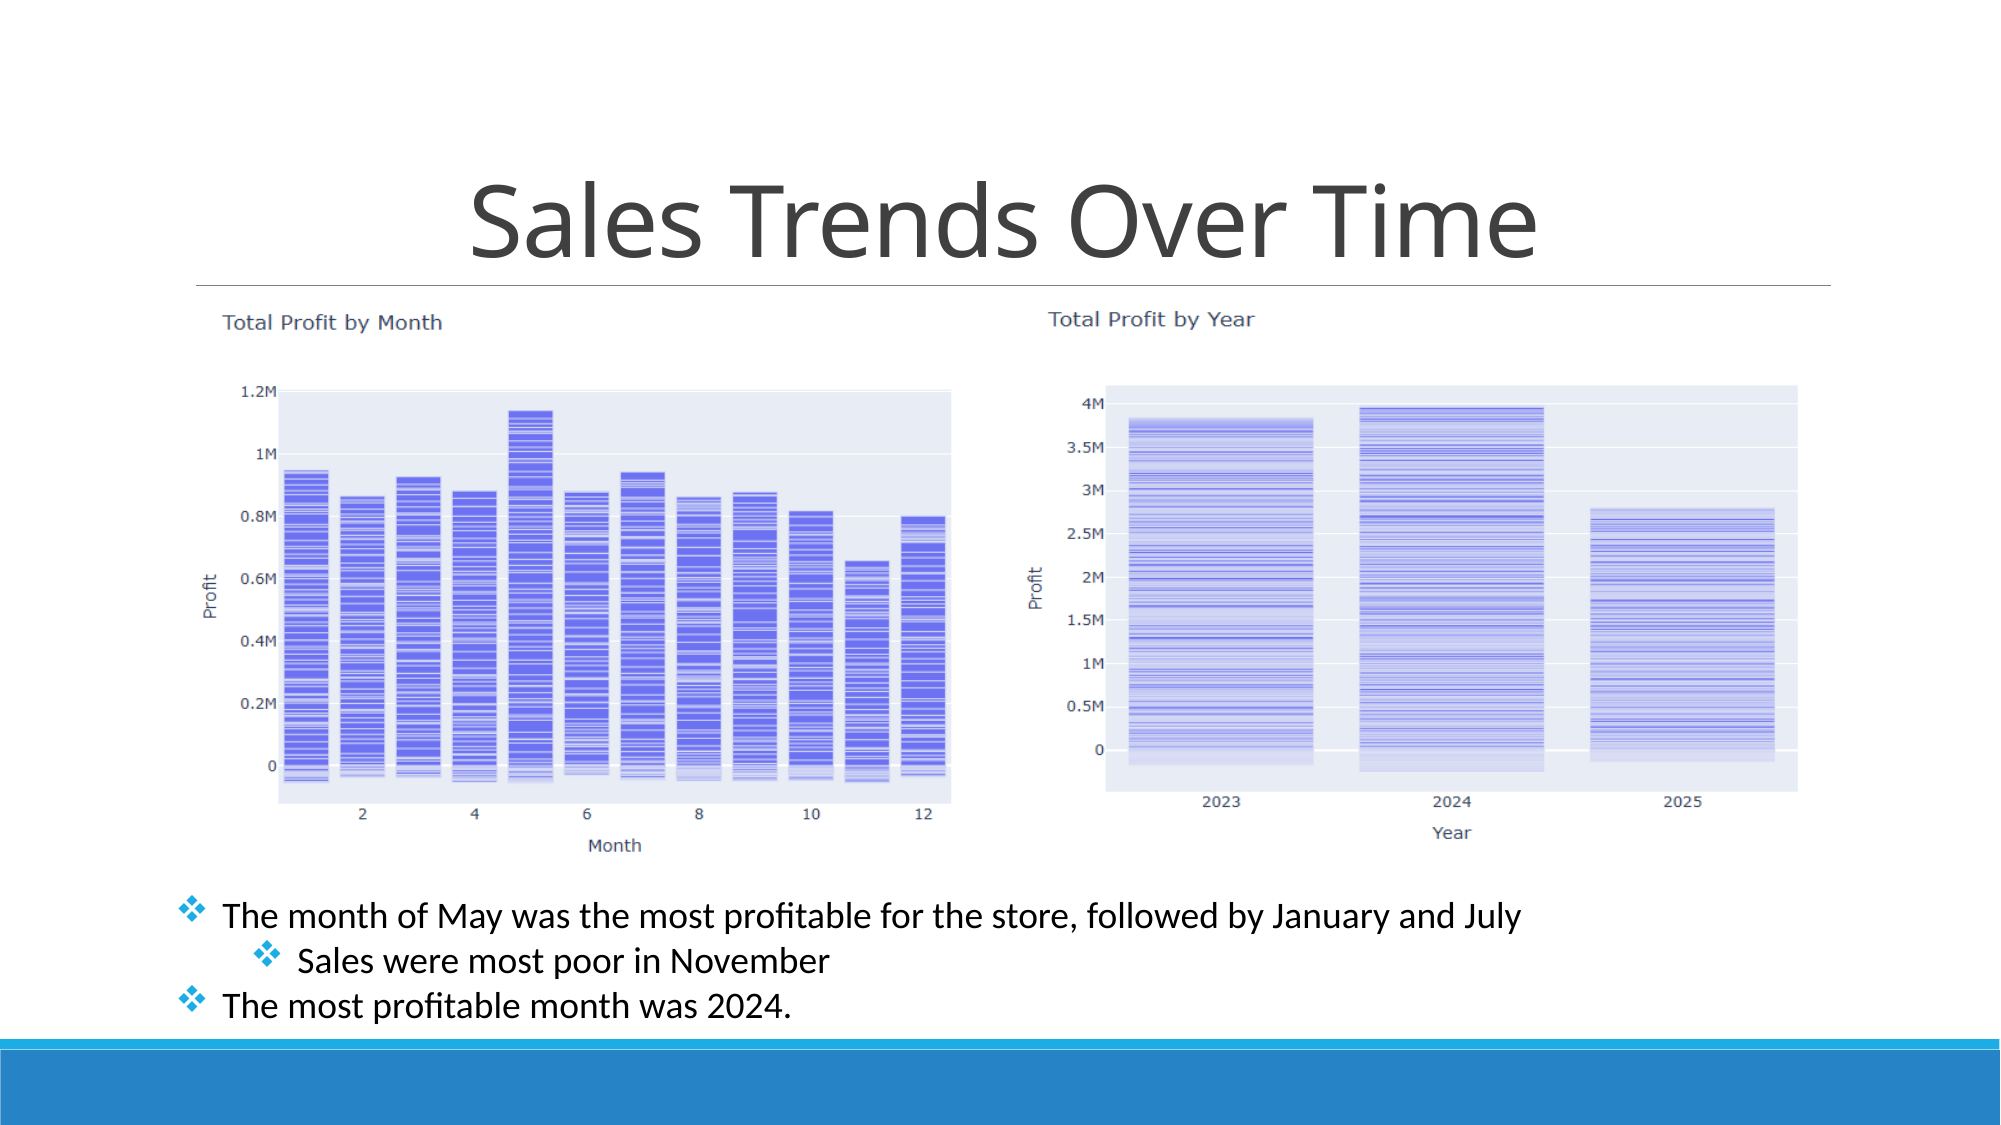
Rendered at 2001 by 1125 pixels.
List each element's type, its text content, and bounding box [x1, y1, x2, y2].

text_box The month of May was the most profitable for the store, followed by January and July Sales were most poor in November The most profitable month was 2024. [160, 884, 1850, 1034]
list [179, 300, 981, 866]
title Sales Trends Over Time [180, 47, 1830, 285]
picture [1019, 303, 1831, 866]
